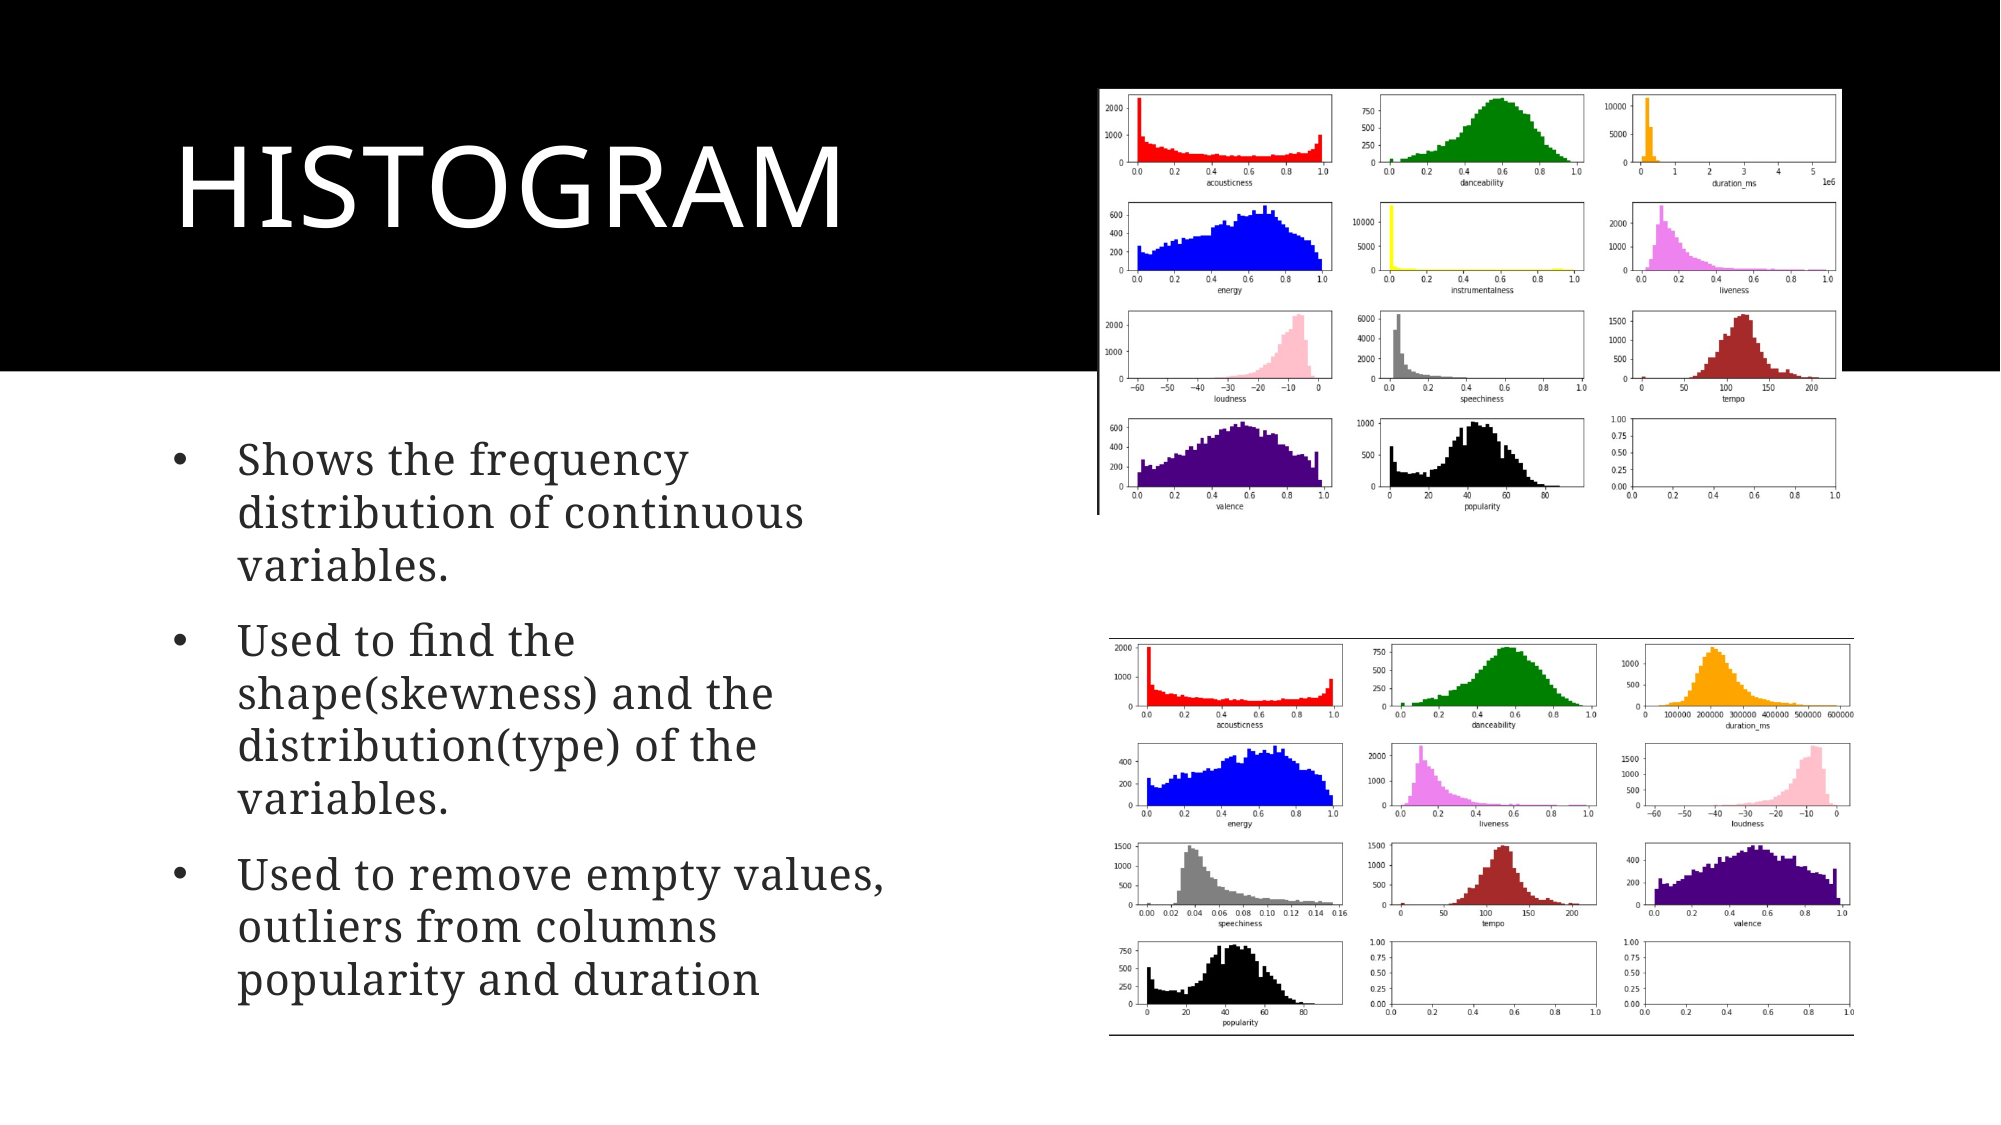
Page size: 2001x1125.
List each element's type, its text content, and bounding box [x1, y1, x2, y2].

picture [1109, 638, 1855, 1036]
title HISTOGRAM [157, 52, 1842, 332]
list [1097, 88, 1842, 515]
list Shows the frequency distribution of continuous variables. Used to find the shape(skewness) and the distribution(type) of the variables. Used to remove empty values, outliers from columns popularity and duration [157, 424, 948, 1014]
